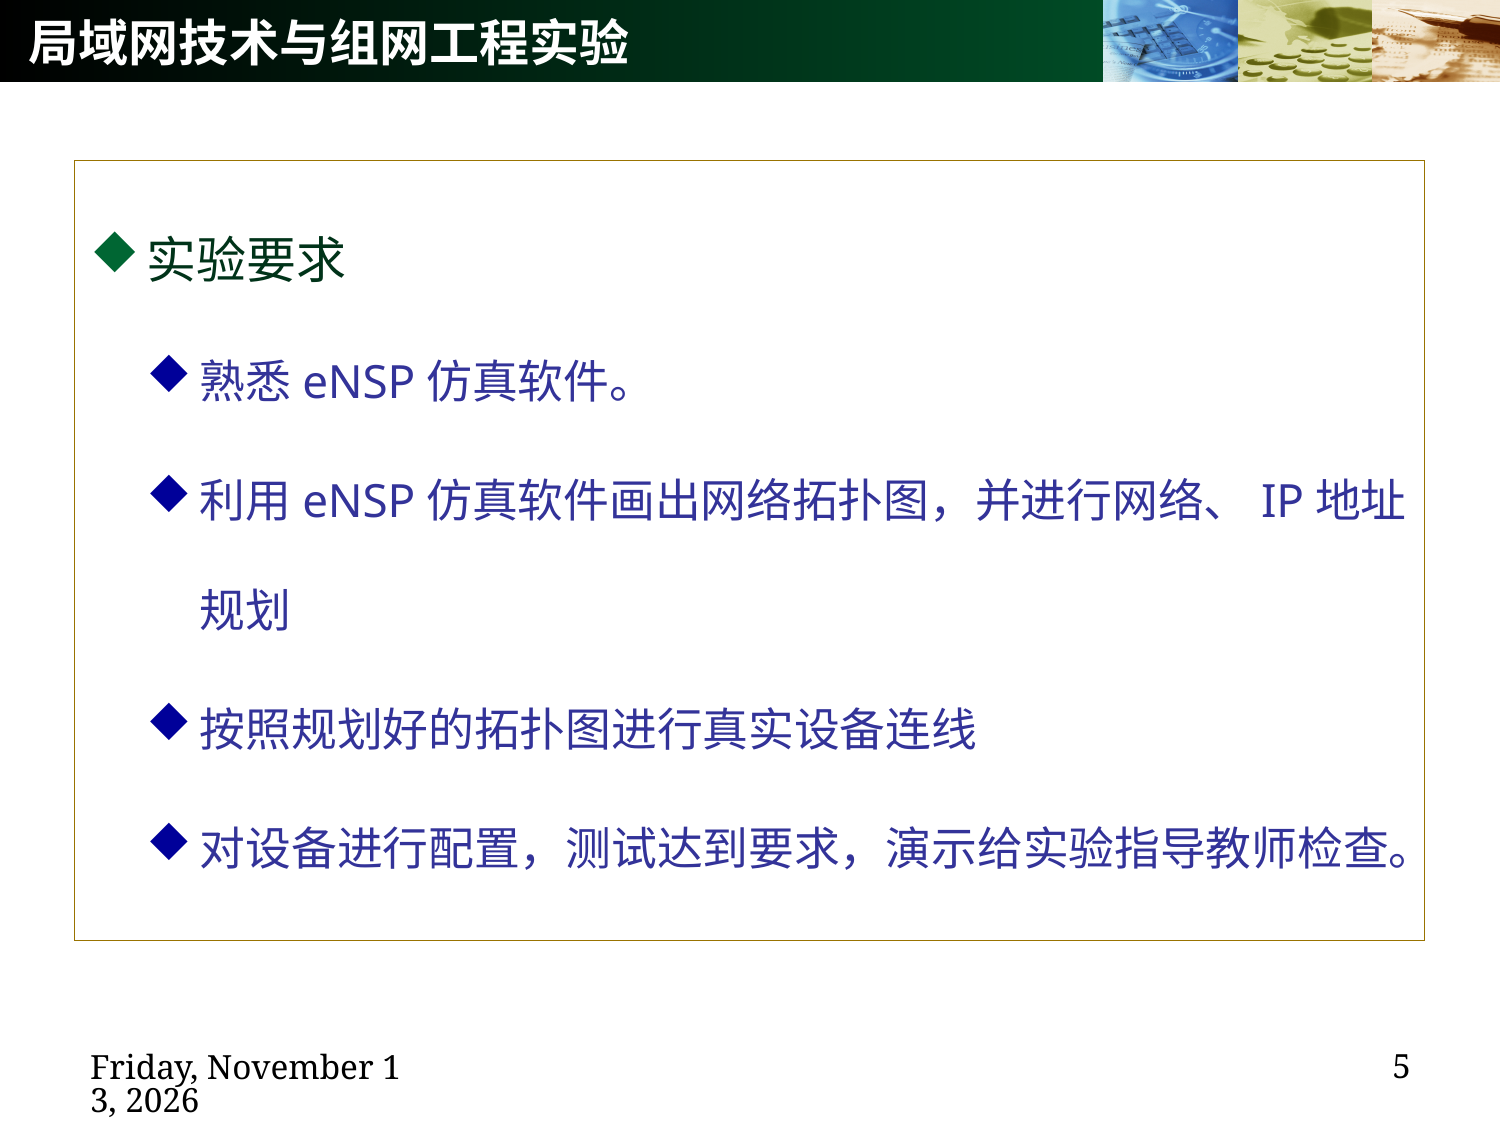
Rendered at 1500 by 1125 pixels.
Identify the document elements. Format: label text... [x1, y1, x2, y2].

picture [1103, 0, 1500, 82]
footer 5 [950, 1022, 1426, 1099]
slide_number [74, 1023, 426, 1100]
text_box 实验要求 熟悉eNSP仿真软件。 利用eNSP仿真软件画出网络拓扑图，并进行网络、IP地址规划 按照规划好的拓扑图进行真实设备连线 对设备进行配置，测试达到要求，演示给实验指导教师检查。 [74, 160, 1425, 941]
title 局域网技术与组网工程实验 [13, 11, 1034, 71]
